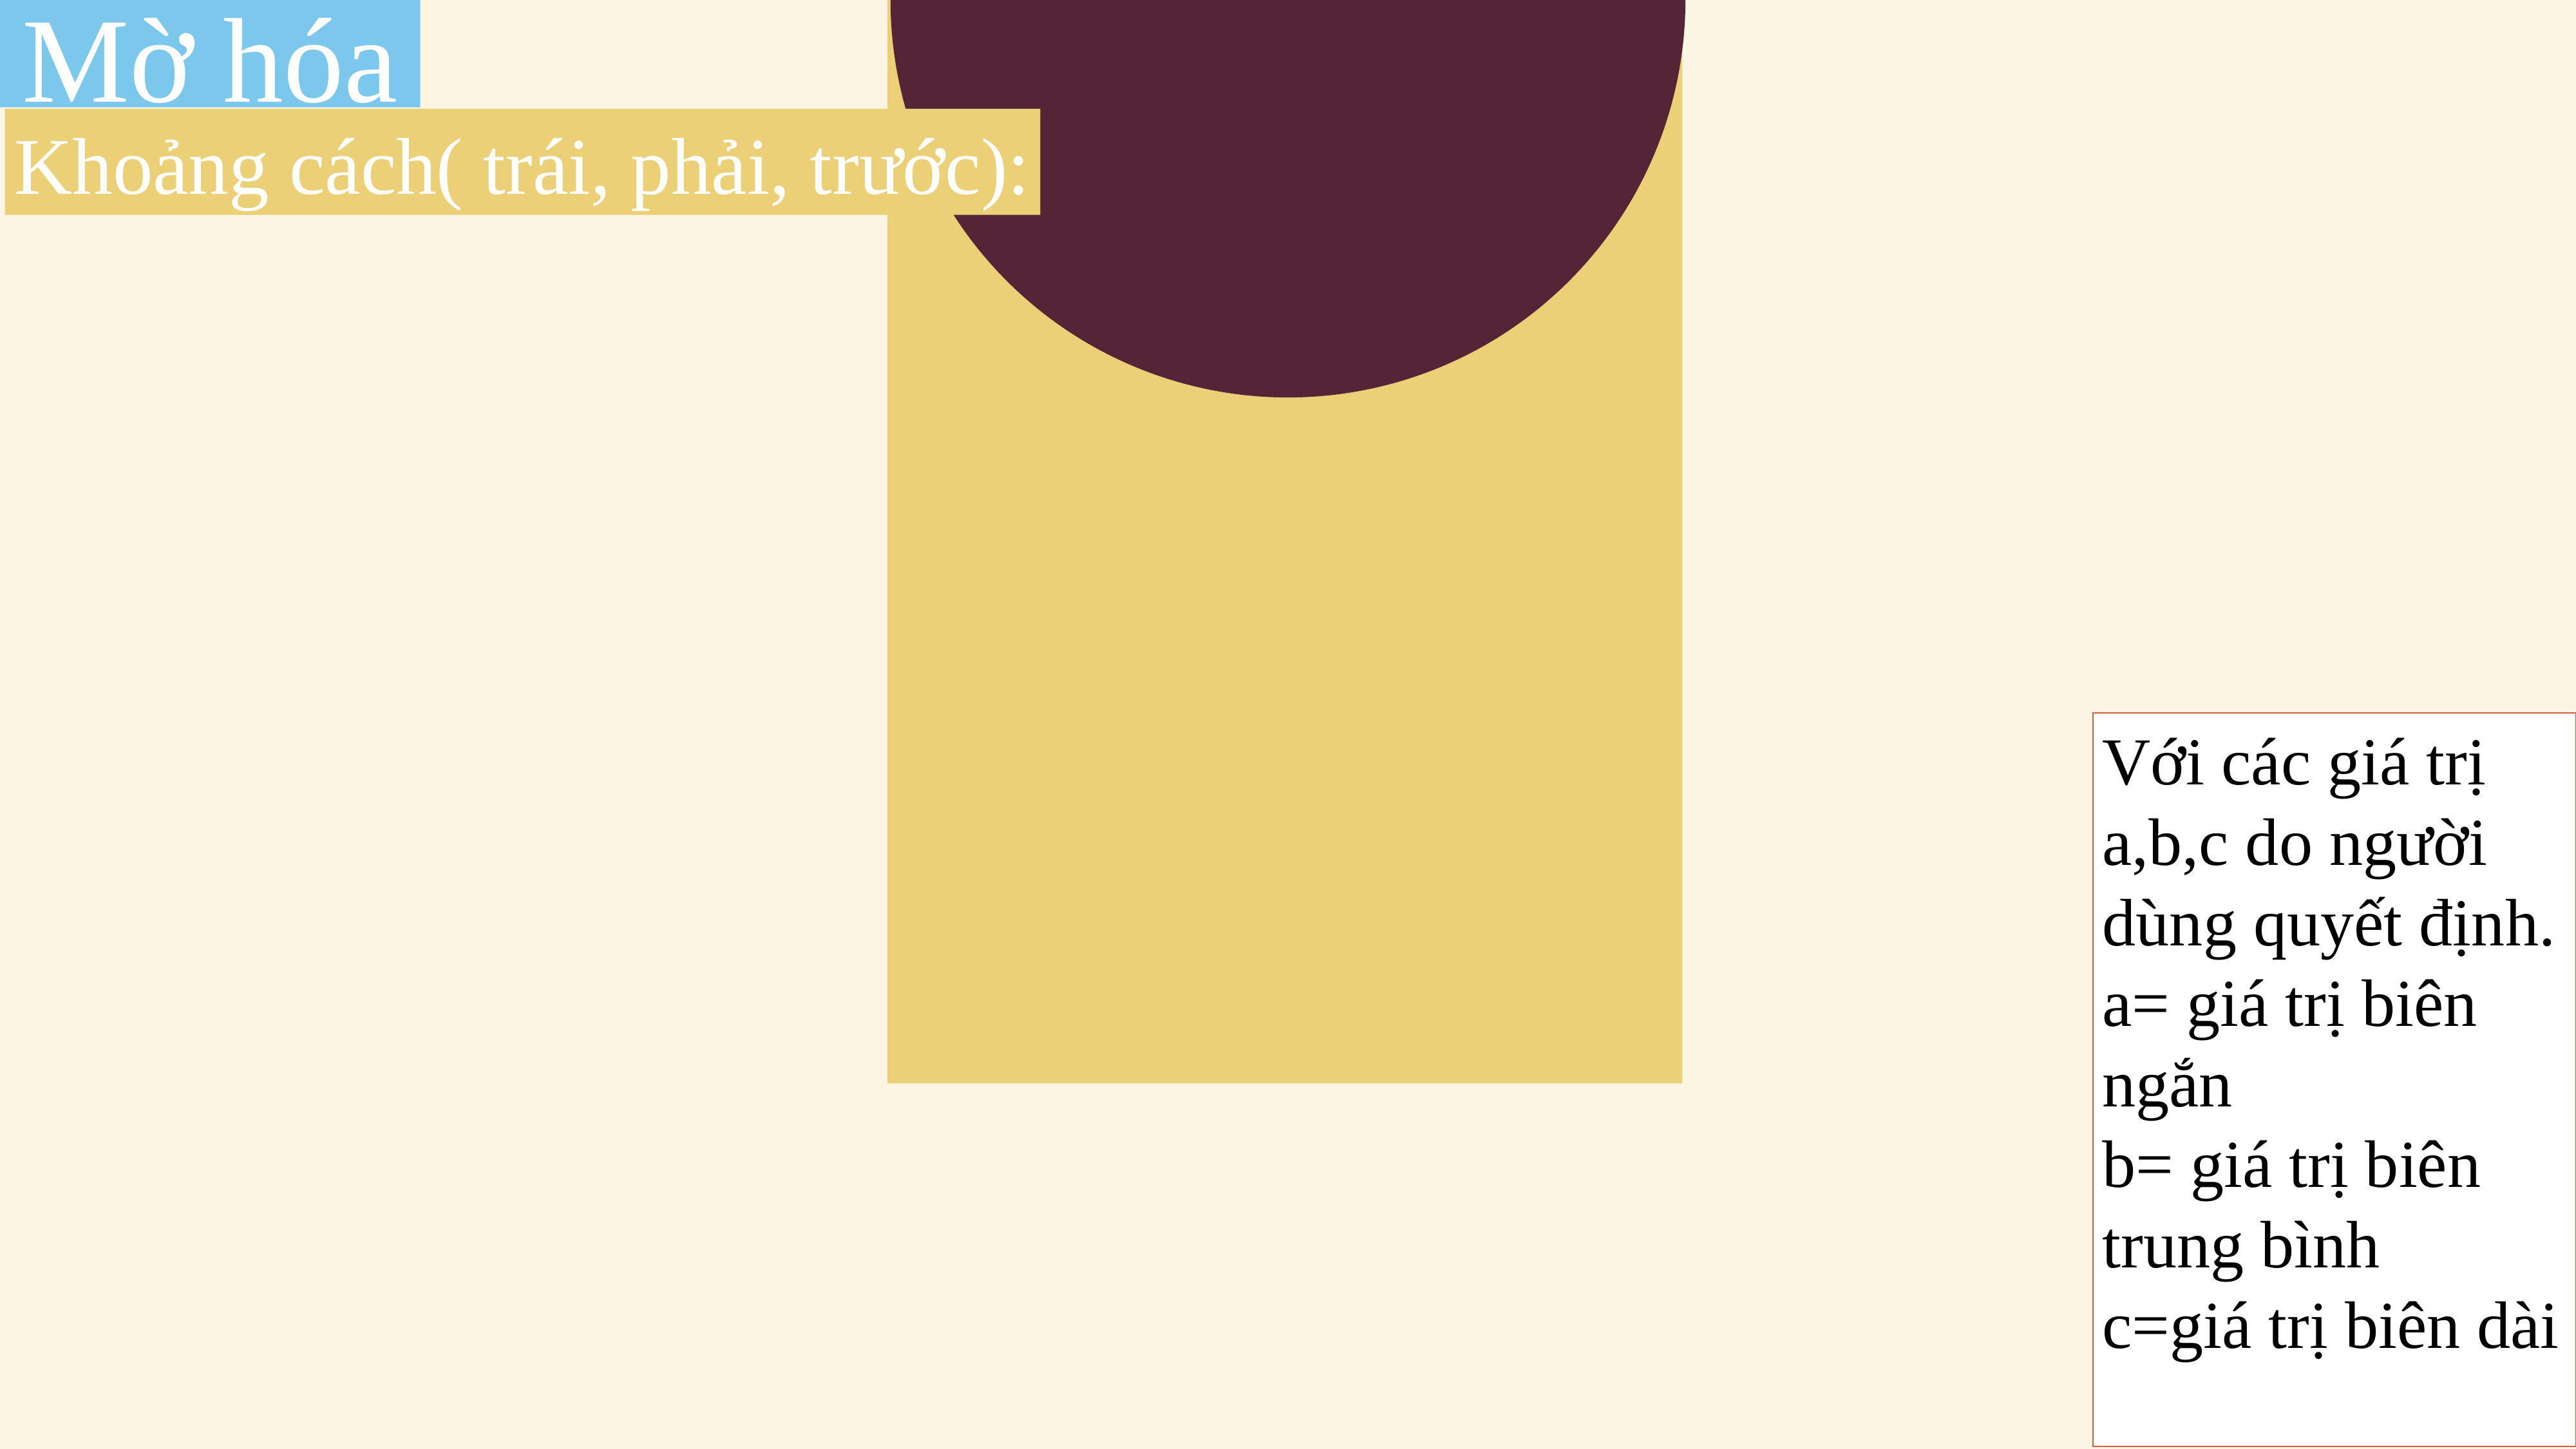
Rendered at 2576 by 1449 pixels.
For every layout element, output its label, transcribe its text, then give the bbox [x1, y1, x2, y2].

text_box [887, 57, 1683, 1084]
text_box Với các giá trị a,b,c do người dùng quyết định. a= giá trị biên ngắn b= giá trị biên trung bình c=giá trị biên dài [2092, 712, 2576, 1447]
text_box Khoảng cách( trái, phải, trước): [5, 108, 1041, 215]
text_box Mờ hóa [0, 0, 421, 108]
text_box [889, 0, 1687, 399]
text_box [887, 0, 904, 108]
